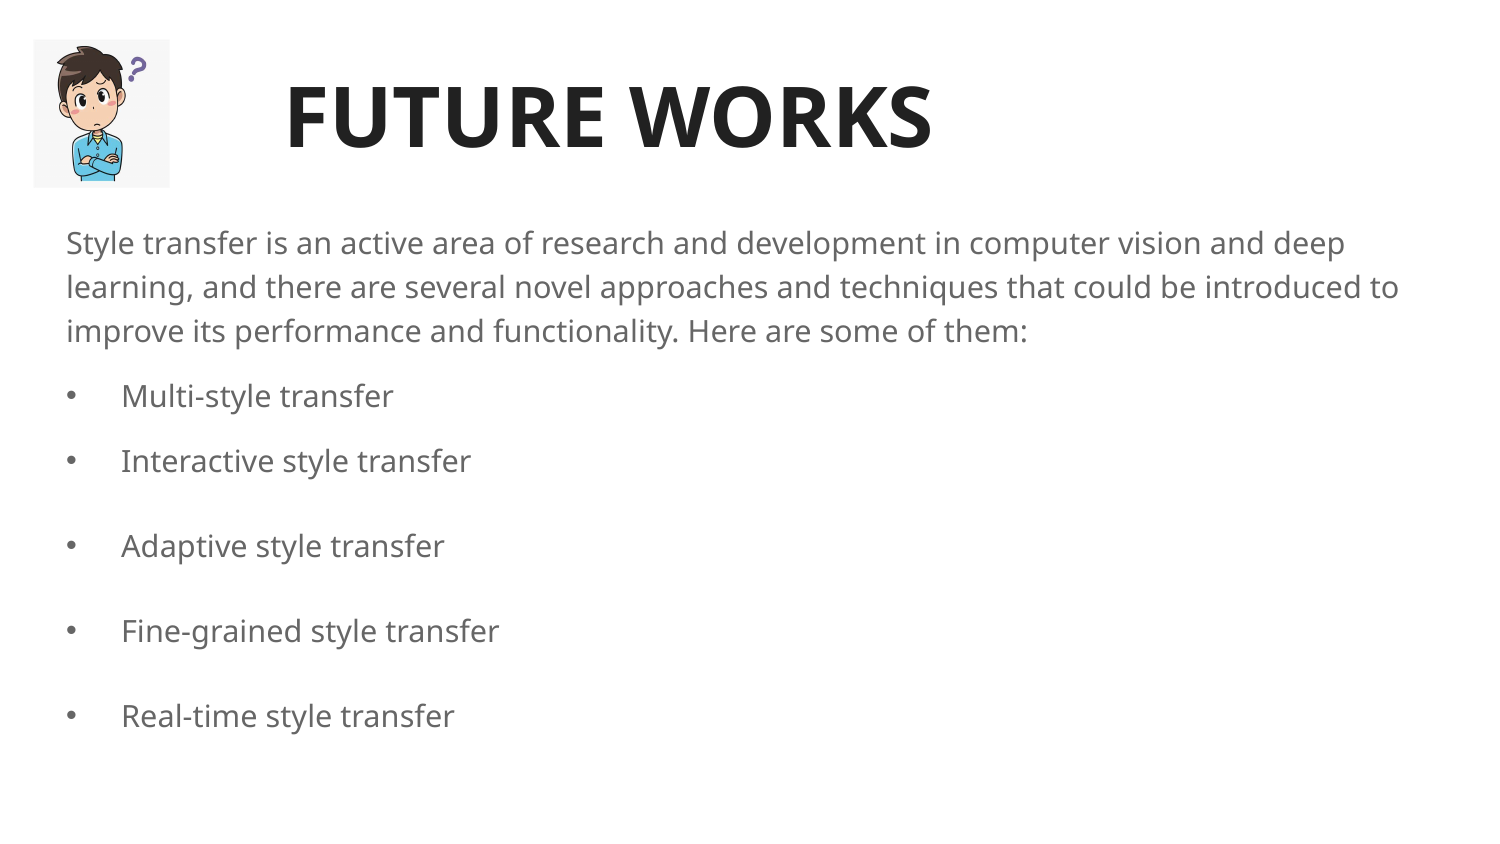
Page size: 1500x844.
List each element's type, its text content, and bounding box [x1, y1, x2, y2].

list Style transfer is an active area of research and development in computer vision and deep learning, and there are several novel approaches and techniques that could be introduced to improve its performance and functionality. Here are some of them: Multi-style transfer Interactive style transfer Adaptive style transfer Fine-grained style transfer Real-time style transfer [51, 201, 1449, 750]
title FUTURE WORKS [175, 48, 1449, 180]
picture [32, 39, 171, 188]
